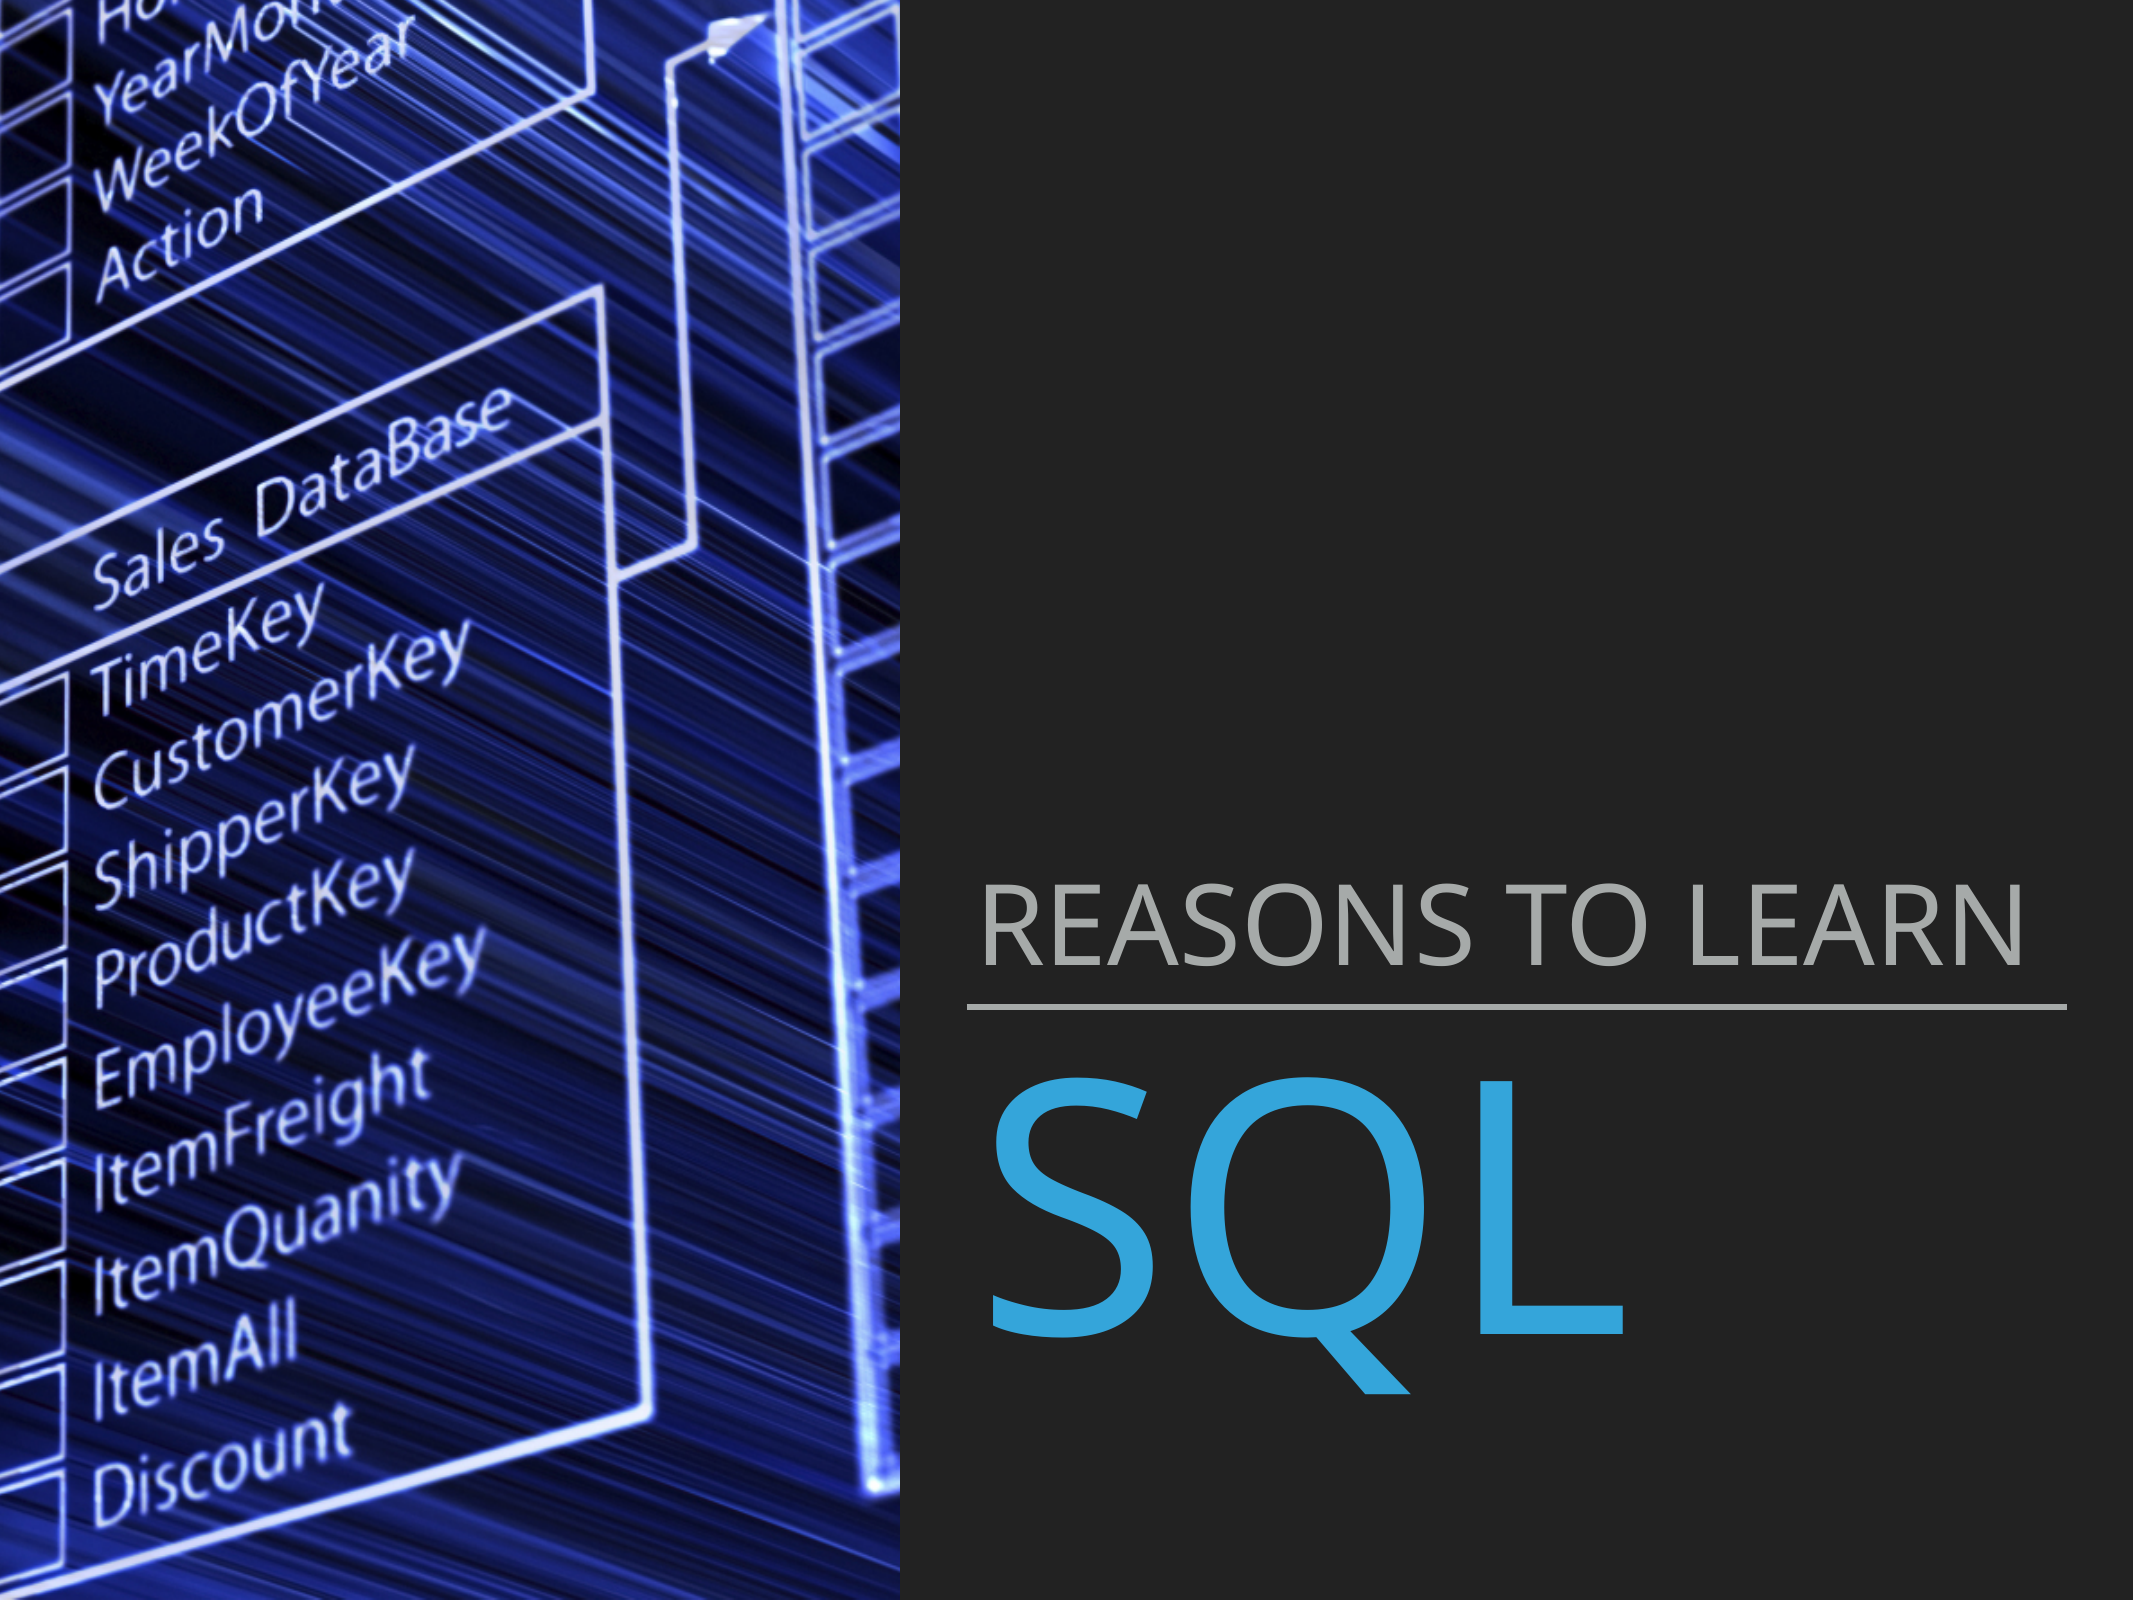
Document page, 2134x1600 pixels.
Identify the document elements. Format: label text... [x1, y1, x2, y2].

picture [0, 0, 901, 1600]
list Reasons to learn [966, 699, 2068, 997]
title SQL [966, 1053, 2068, 1499]
